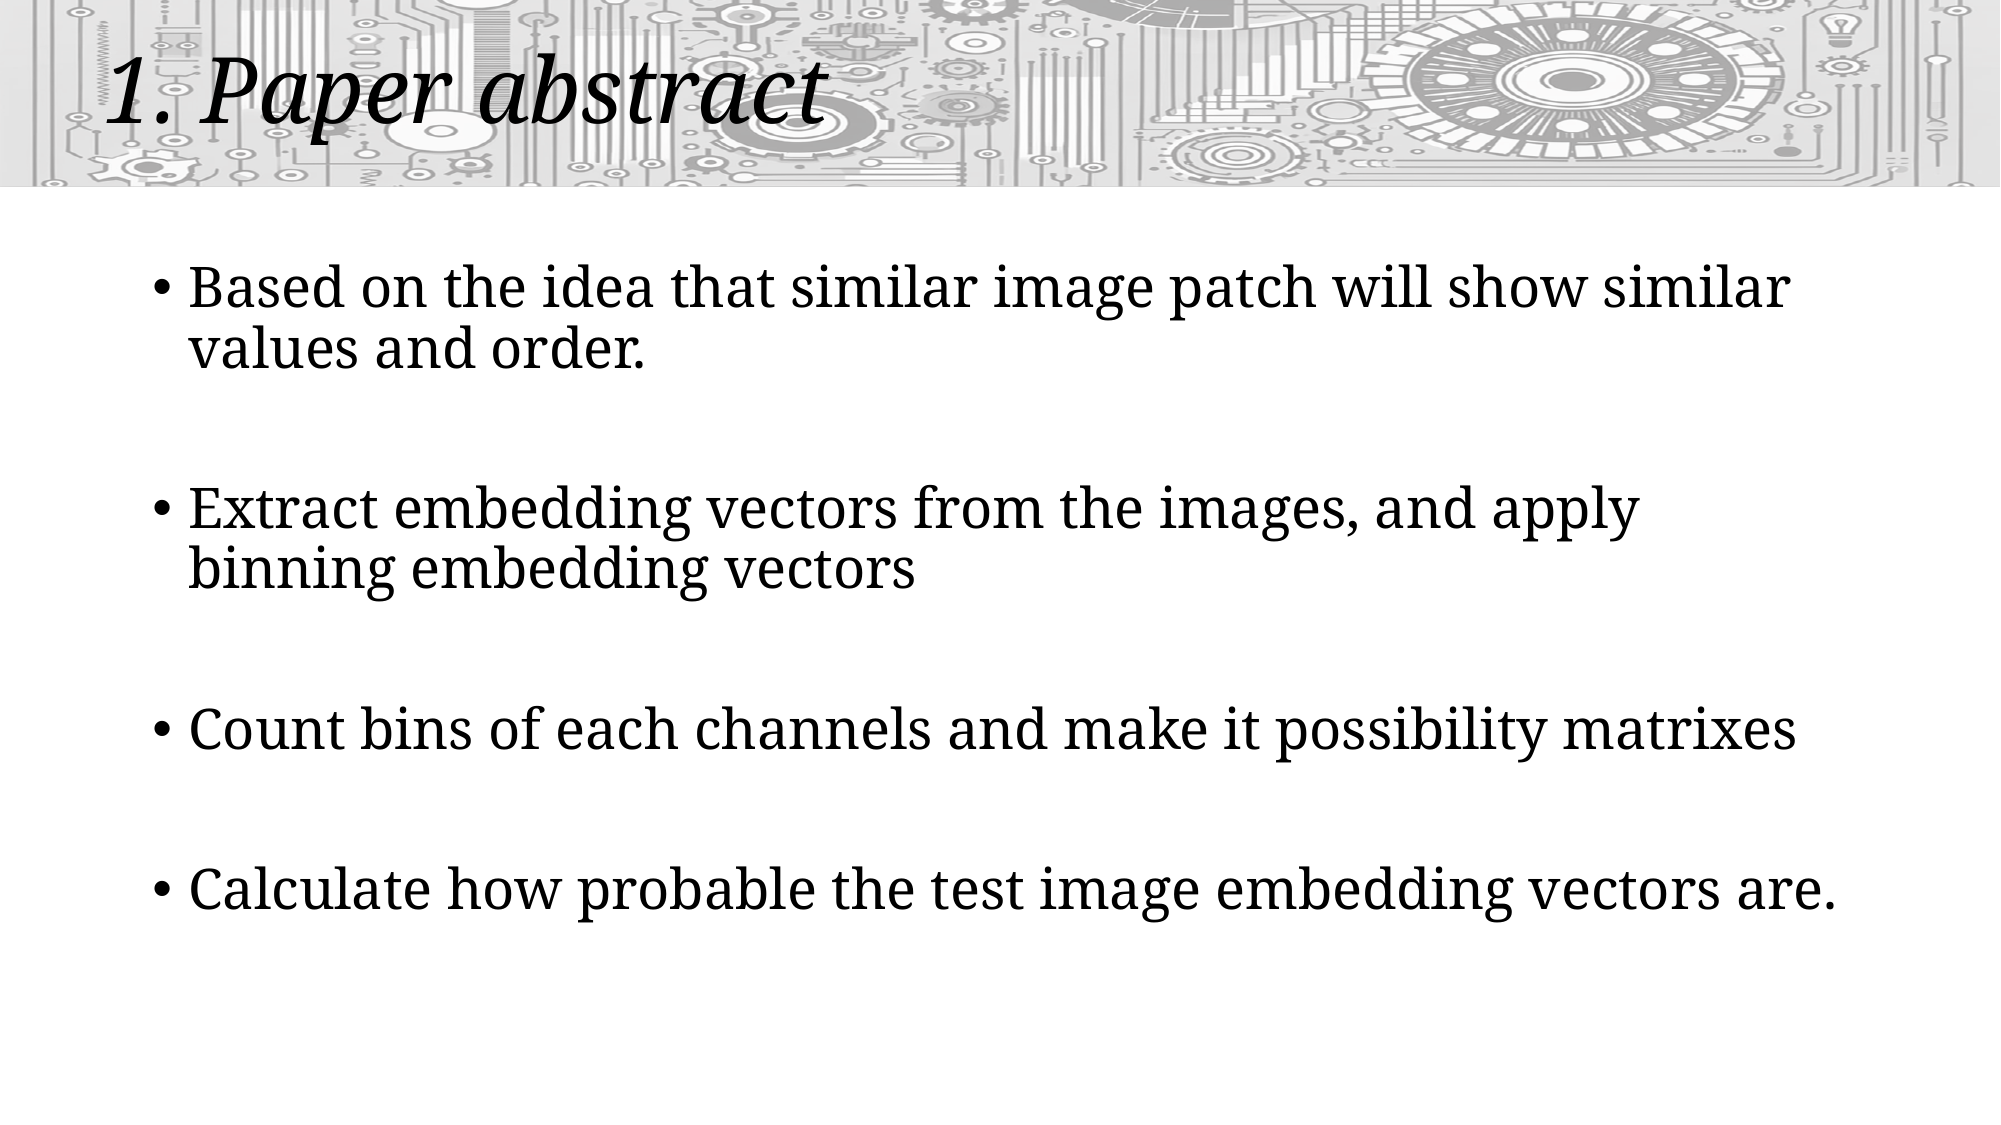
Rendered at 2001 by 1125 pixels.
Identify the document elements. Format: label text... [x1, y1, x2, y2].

text_box [1814, 0, 2000, 188]
title 1. Paper abstract [88, 0, 1814, 188]
text_box [0, 0, 88, 188]
list Based on the idea that similar image patch will show similar values and order. Extract embedding vectors from the images, and apply binning embedding vectors Count bins of each channels and make it possibility matrixes Calculate how probable the test image embedding vectors are. [137, 252, 1863, 1022]
